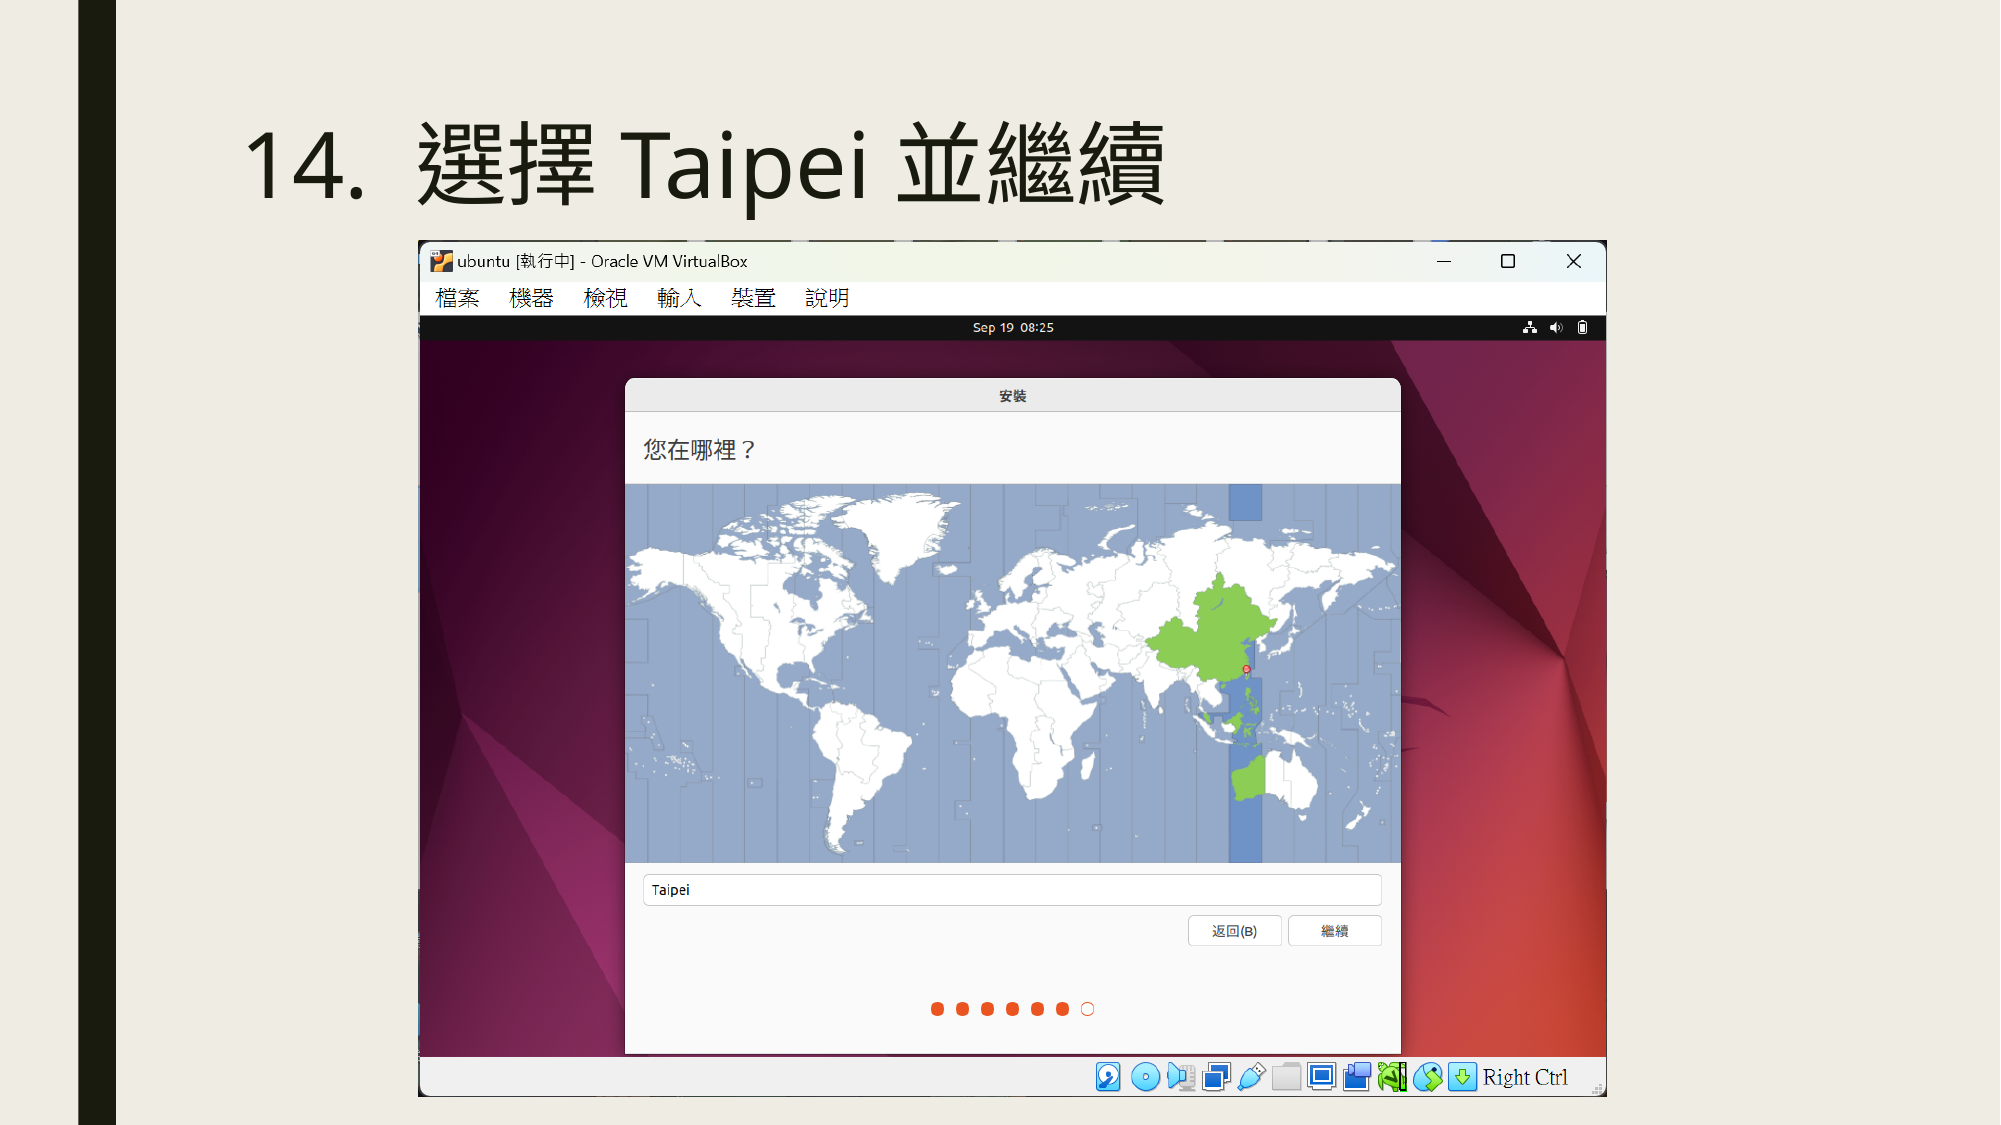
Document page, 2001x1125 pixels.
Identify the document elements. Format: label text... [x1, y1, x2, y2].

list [418, 240, 1607, 1097]
title 14. 選擇Taipei並繼續 [225, 112, 1800, 241]
